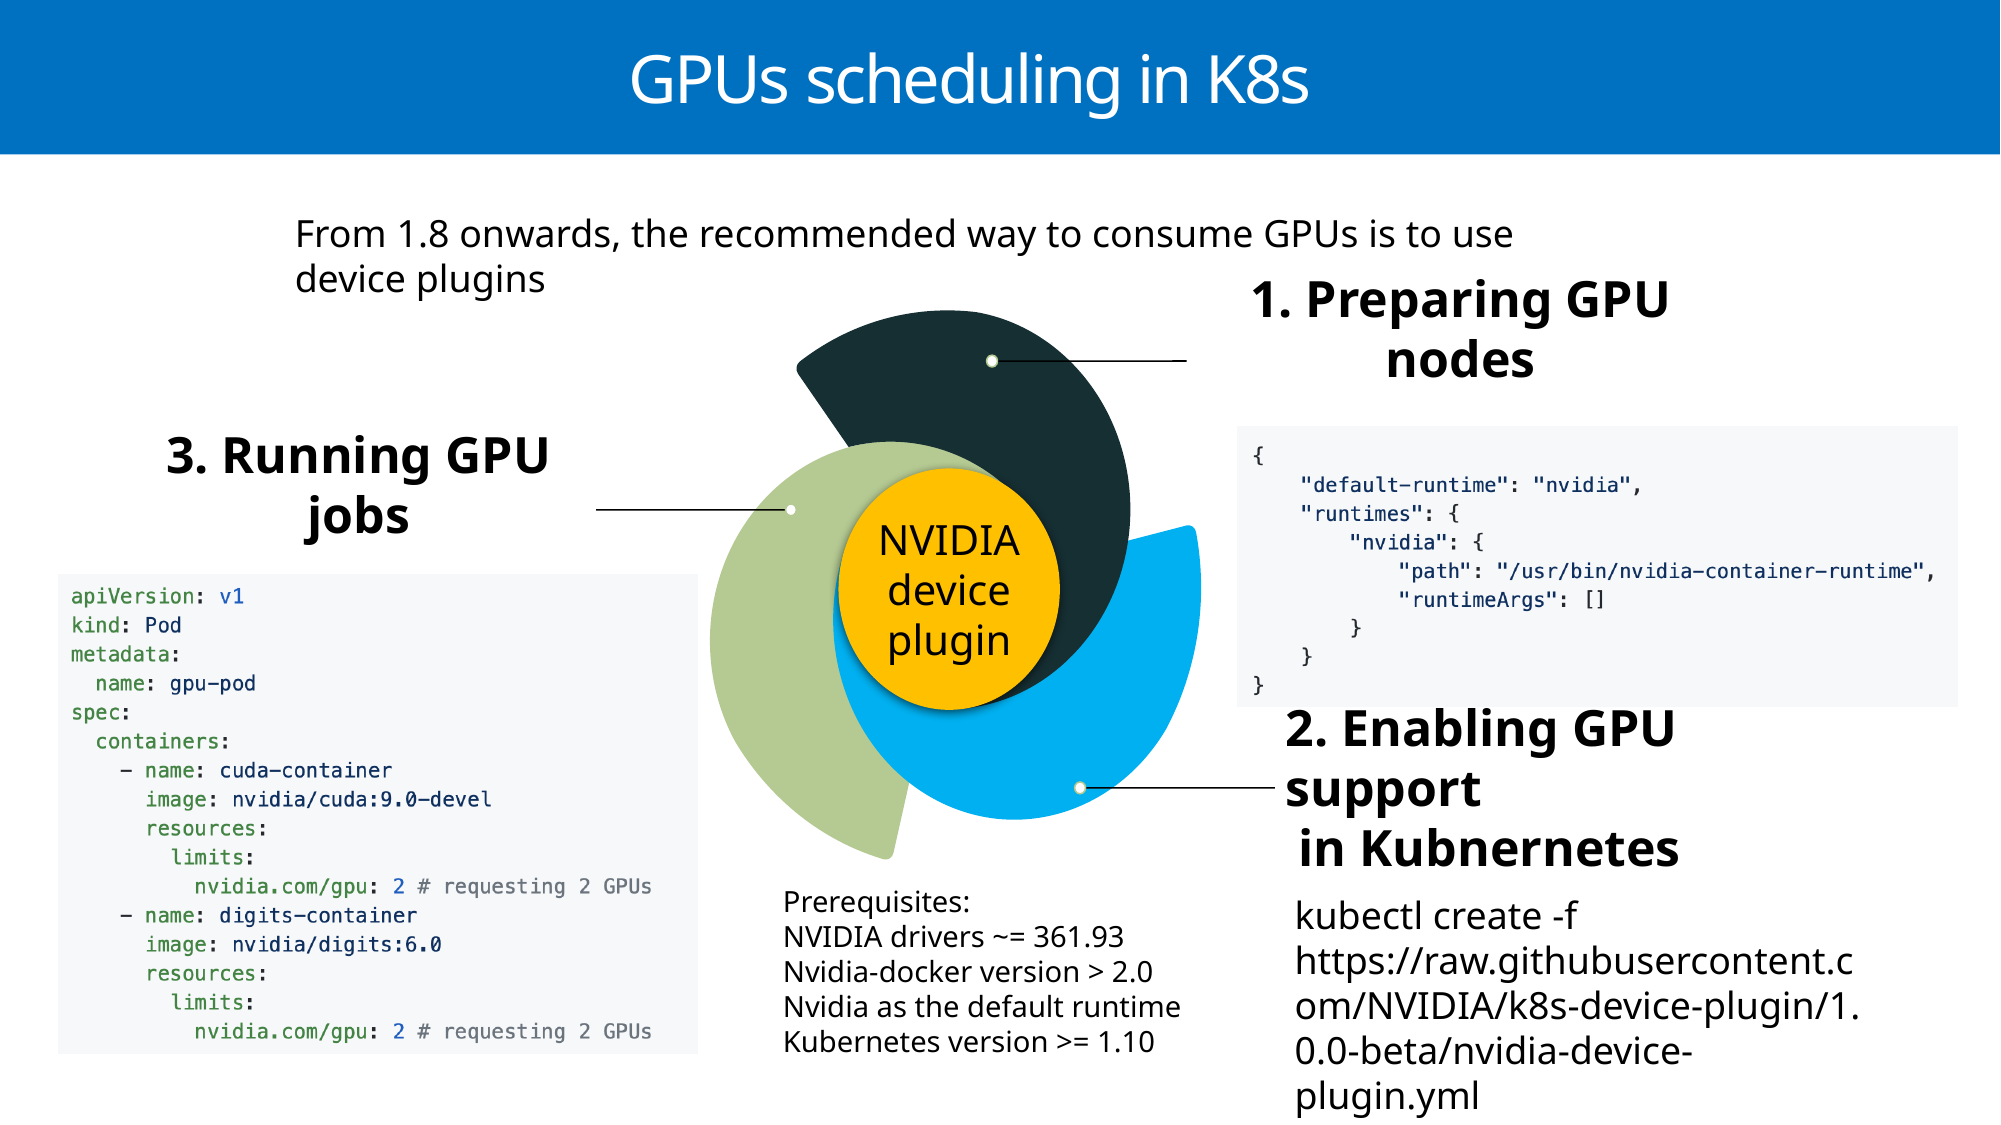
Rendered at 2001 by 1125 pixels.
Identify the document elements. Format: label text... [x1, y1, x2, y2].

text_box Prerequisites: NVIDIA drivers ~= 361.93 Nvidia-docker version > 2.0 Nvidia as the default runtime Kubernetes version >= 1.10 [768, 876, 1205, 1066]
text_box 1. Preparing GPU nodes [1216, 259, 1705, 395]
text_box From 1.8 onwards, the recommended way to consume GPUs is to use device plugins [280, 202, 1619, 308]
text_box 2. Enabling GPU support in Kubnernetes [1285, 708, 1783, 884]
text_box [986, 354, 1187, 368]
picture [1237, 426, 1958, 708]
picture [57, 573, 698, 1054]
text_box 3. Running GPU jobs [114, 416, 603, 551]
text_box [709, 310, 1202, 860]
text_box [1074, 781, 1275, 794]
title GPUs scheduling in K8s [93, 0, 1861, 199]
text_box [595, 503, 797, 516]
text_box kubectl create -f https://raw.githubusercontent.com/NVIDIA/k8s-device-plugin/1.0.0-beta/nvidia-device-plugin.yml [1279, 884, 1878, 1124]
